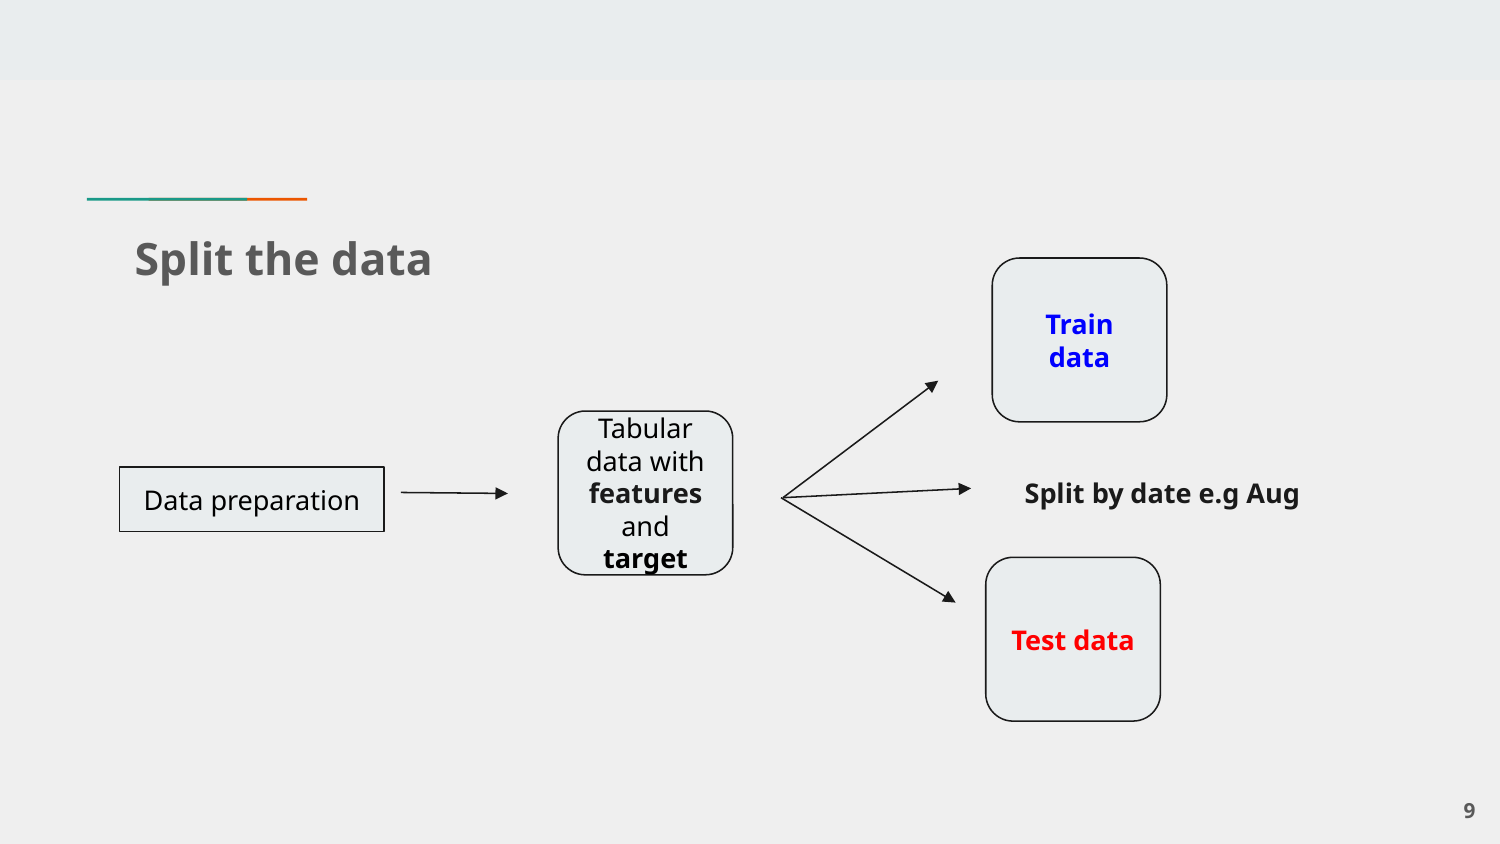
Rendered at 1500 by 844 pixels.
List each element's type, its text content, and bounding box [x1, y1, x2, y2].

text_box Split by date e.g Aug [1009, 461, 1336, 518]
title Split the data [119, 216, 1381, 305]
text_box Data preparation [119, 466, 384, 532]
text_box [782, 488, 972, 498]
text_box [780, 503, 956, 603]
text_box Tabular data with features and target [558, 411, 733, 575]
text_box Train data [992, 258, 1167, 422]
text_box Test data [985, 557, 1161, 722]
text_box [782, 380, 939, 487]
slide_number ‹#› [1400, 779, 1491, 844]
